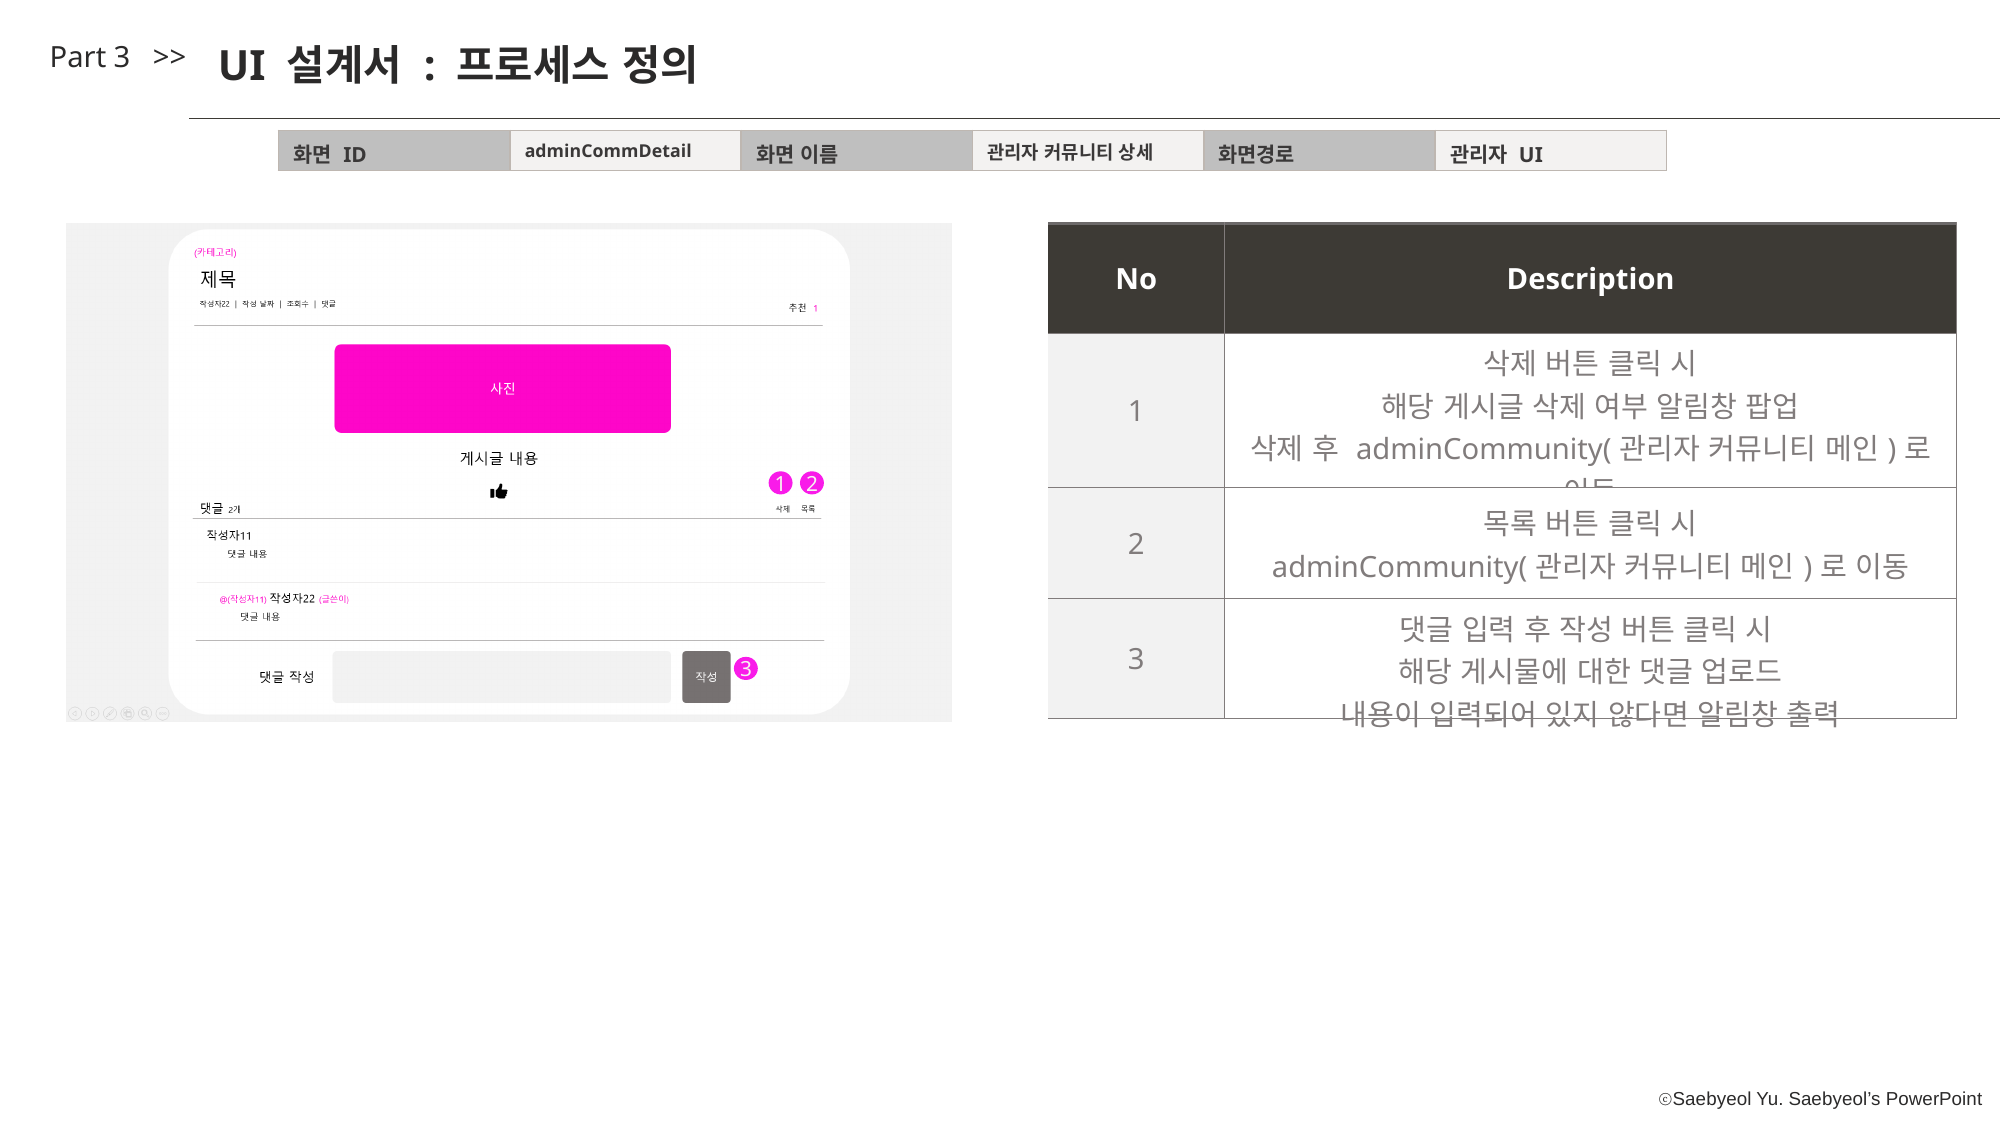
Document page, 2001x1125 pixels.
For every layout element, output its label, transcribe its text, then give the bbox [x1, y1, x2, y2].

table_header 화면 이름 [742, 131, 972, 170]
table_header 관리자 UI [1436, 131, 1666, 170]
table_header 관리자 커뮤니티 상세 [973, 131, 1203, 170]
table_header 화면 ID [279, 131, 509, 170]
table_header No [1048, 225, 1224, 333]
table_cell 1 [1048, 334, 1224, 487]
picture [65, 223, 952, 722]
table_cell 2 [1048, 488, 1224, 598]
text_box UI 설계서 : 프로세스 정의 [203, 31, 714, 97]
table_header Description [1225, 225, 1956, 333]
table_cell 댓글 입력 후 작성 버튼 클릭 시 해당 게시물에 대한 댓글 업로드 내용이 입력되어 있지 않다면 알림창 출력 [1225, 599, 1956, 718]
table_cell 삭제 버튼 클릭 시 해당 게시글 삭제 여부 알림창 팝업 삭제 후 adminCommunity(관리자 커뮤니티 메인)로 이동 [1225, 334, 1956, 487]
table_cell 목록 버튼 클릭 시 adminCommunity(관리자 커뮤니티 메인)로 이동 [1225, 488, 1956, 598]
table_header 화면경로 [1205, 131, 1434, 170]
table_cell 3 [1048, 599, 1224, 718]
table_header adminCommDetail [511, 131, 740, 170]
text_box Part 3 >> [34, 30, 202, 81]
